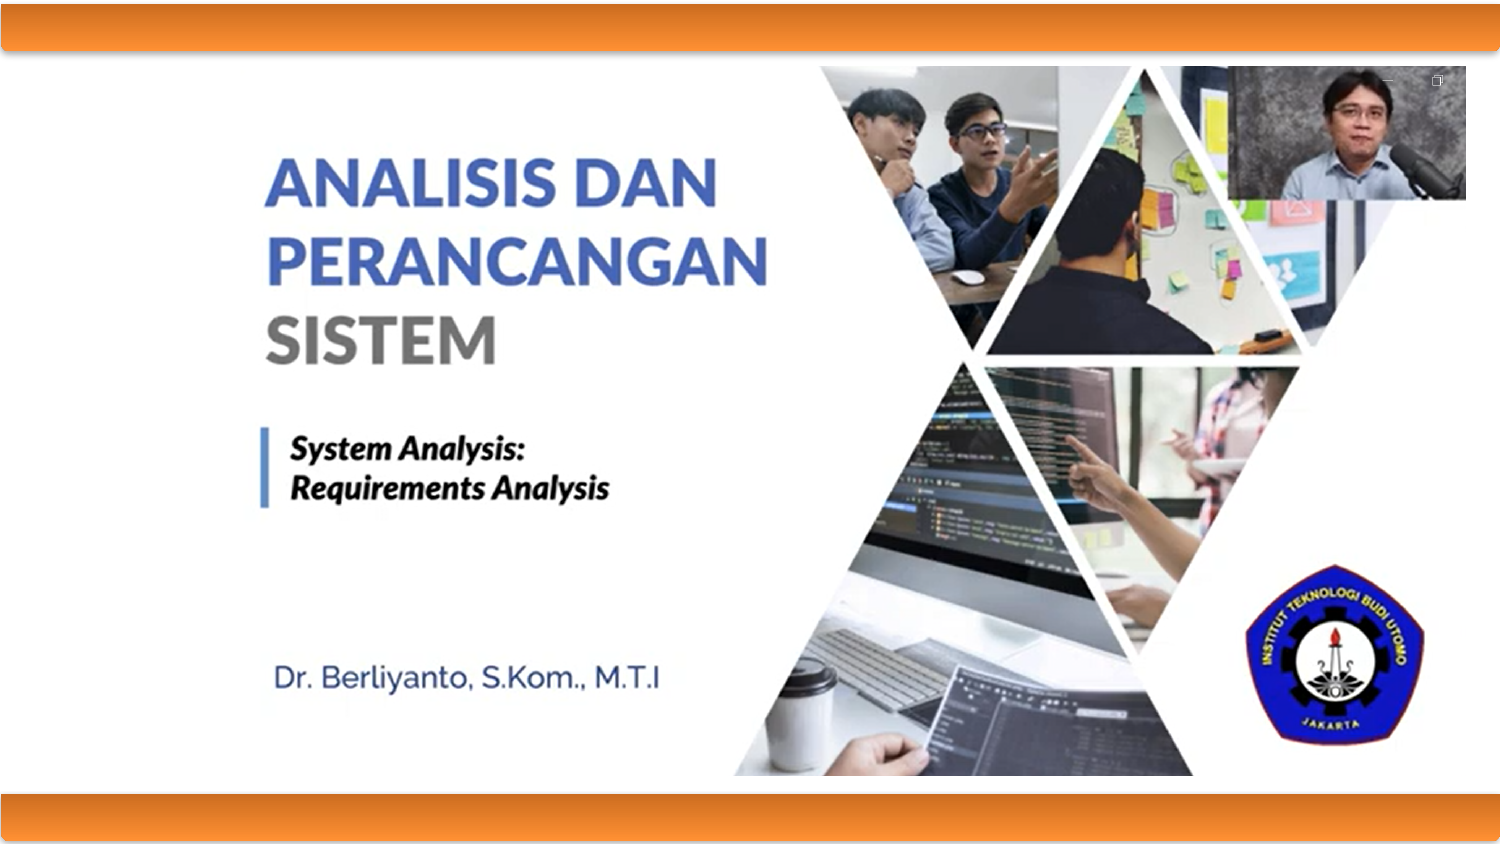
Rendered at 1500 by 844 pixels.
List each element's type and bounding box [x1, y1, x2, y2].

text_box [1, 793, 1500, 842]
picture [240, 65, 1467, 777]
text_box [1, 4, 1500, 52]
